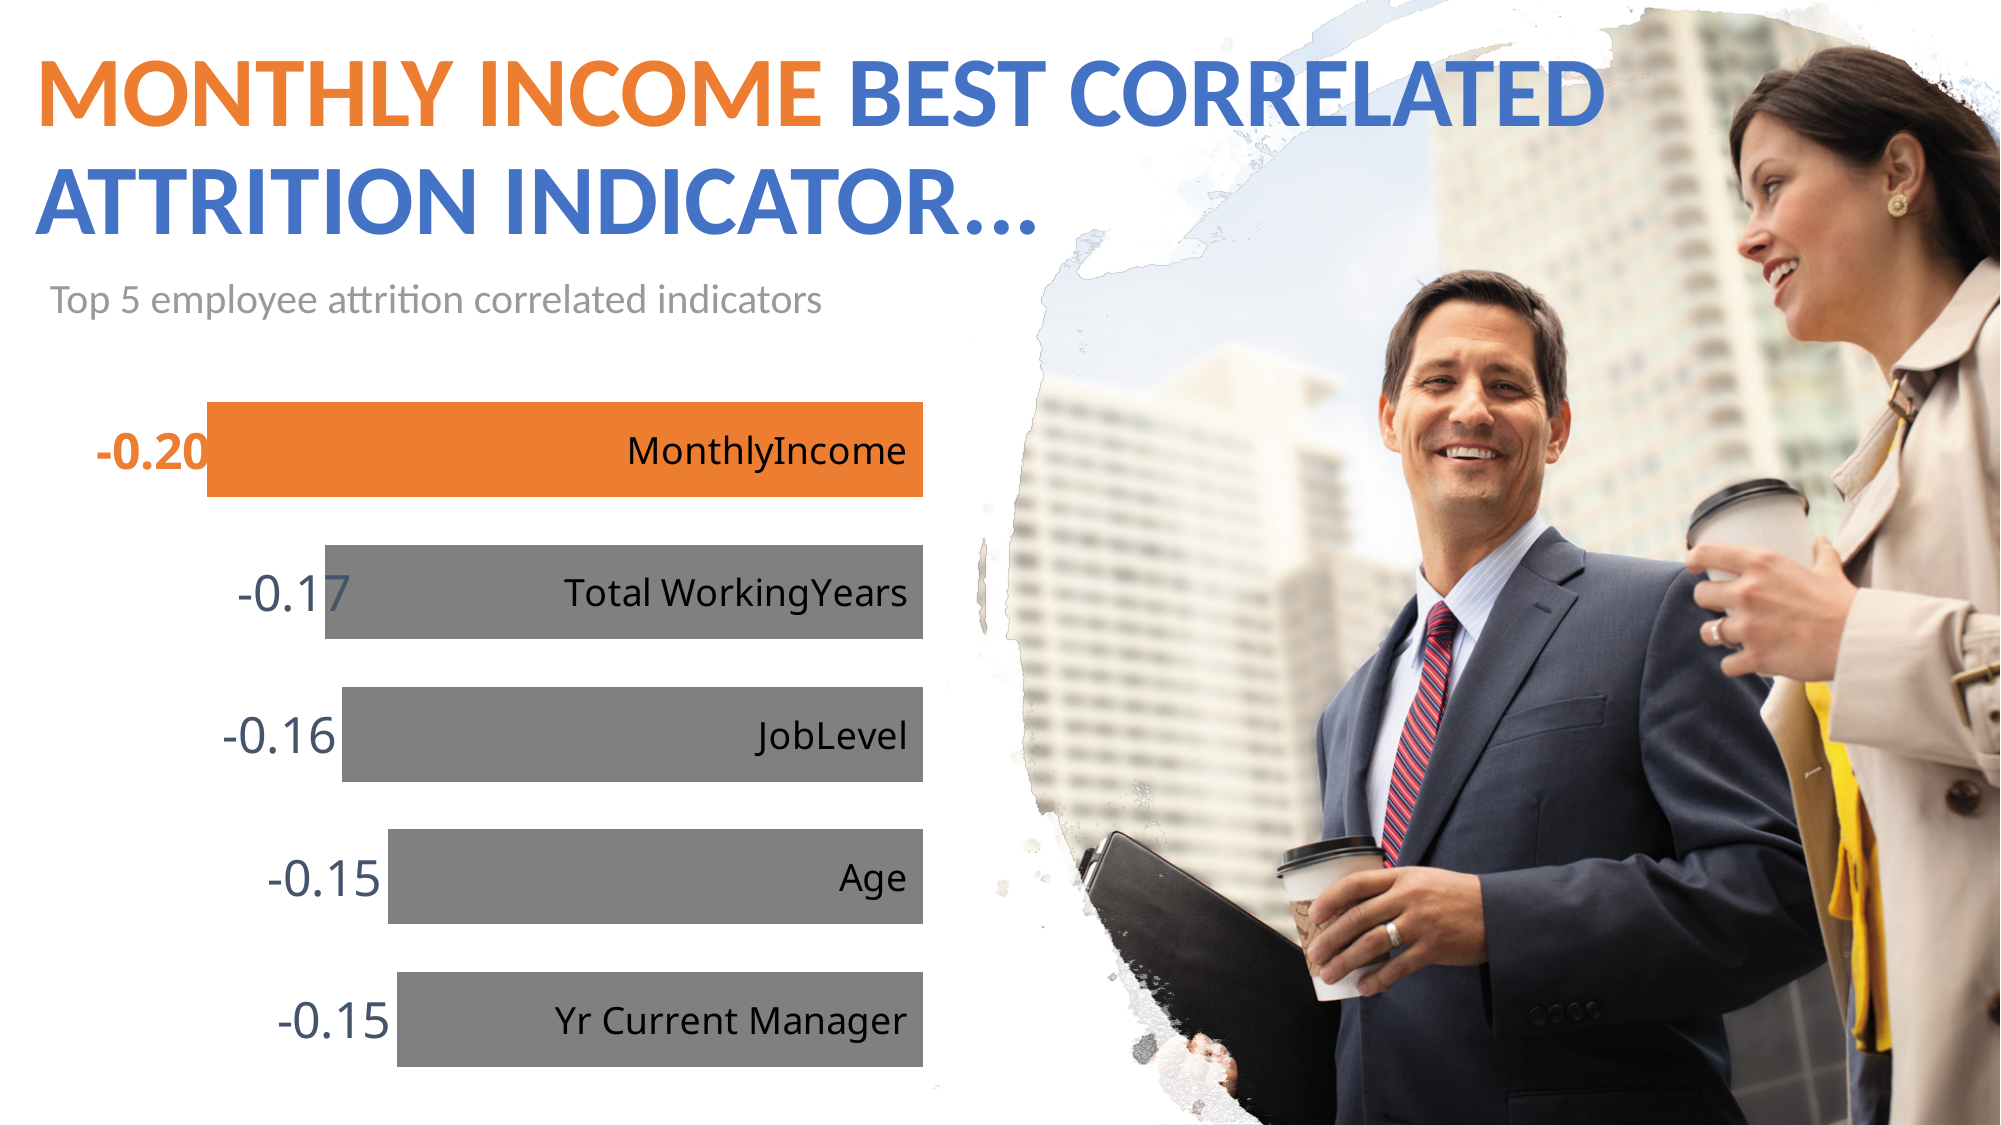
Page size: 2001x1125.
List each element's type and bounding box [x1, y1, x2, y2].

chart [34, 334, 1030, 1125]
picture [0, 0, 2000, 1125]
